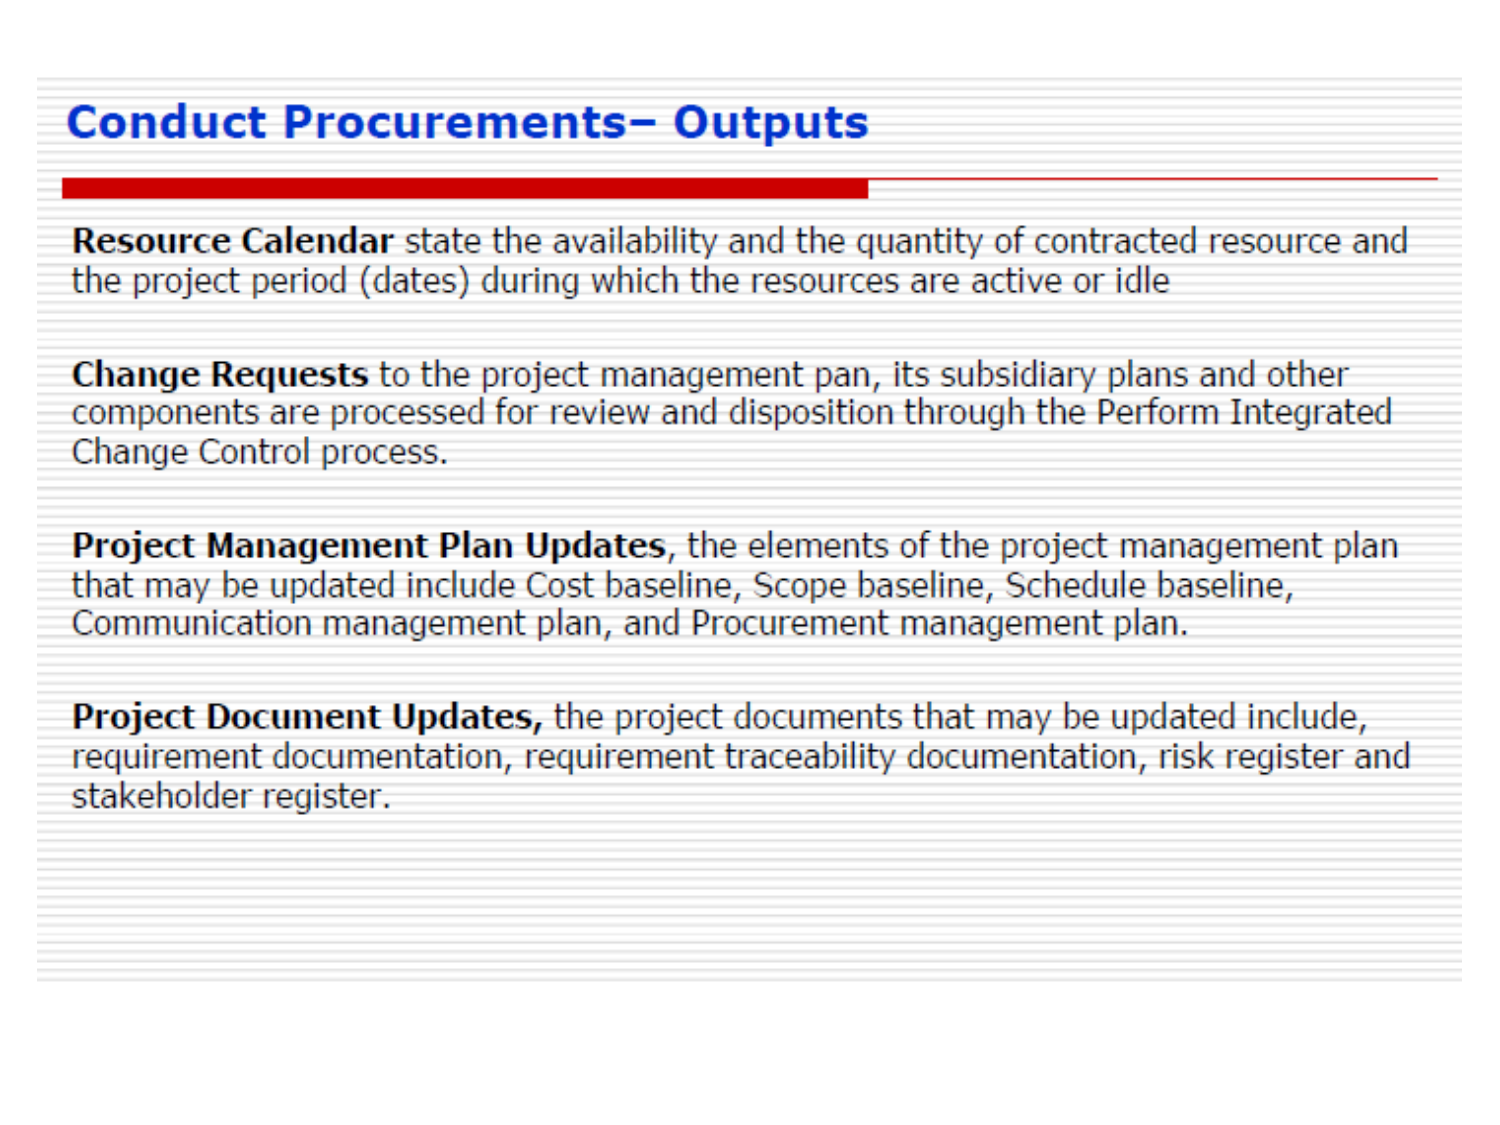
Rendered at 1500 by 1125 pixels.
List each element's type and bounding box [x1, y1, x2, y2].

picture [37, 74, 1462, 988]
